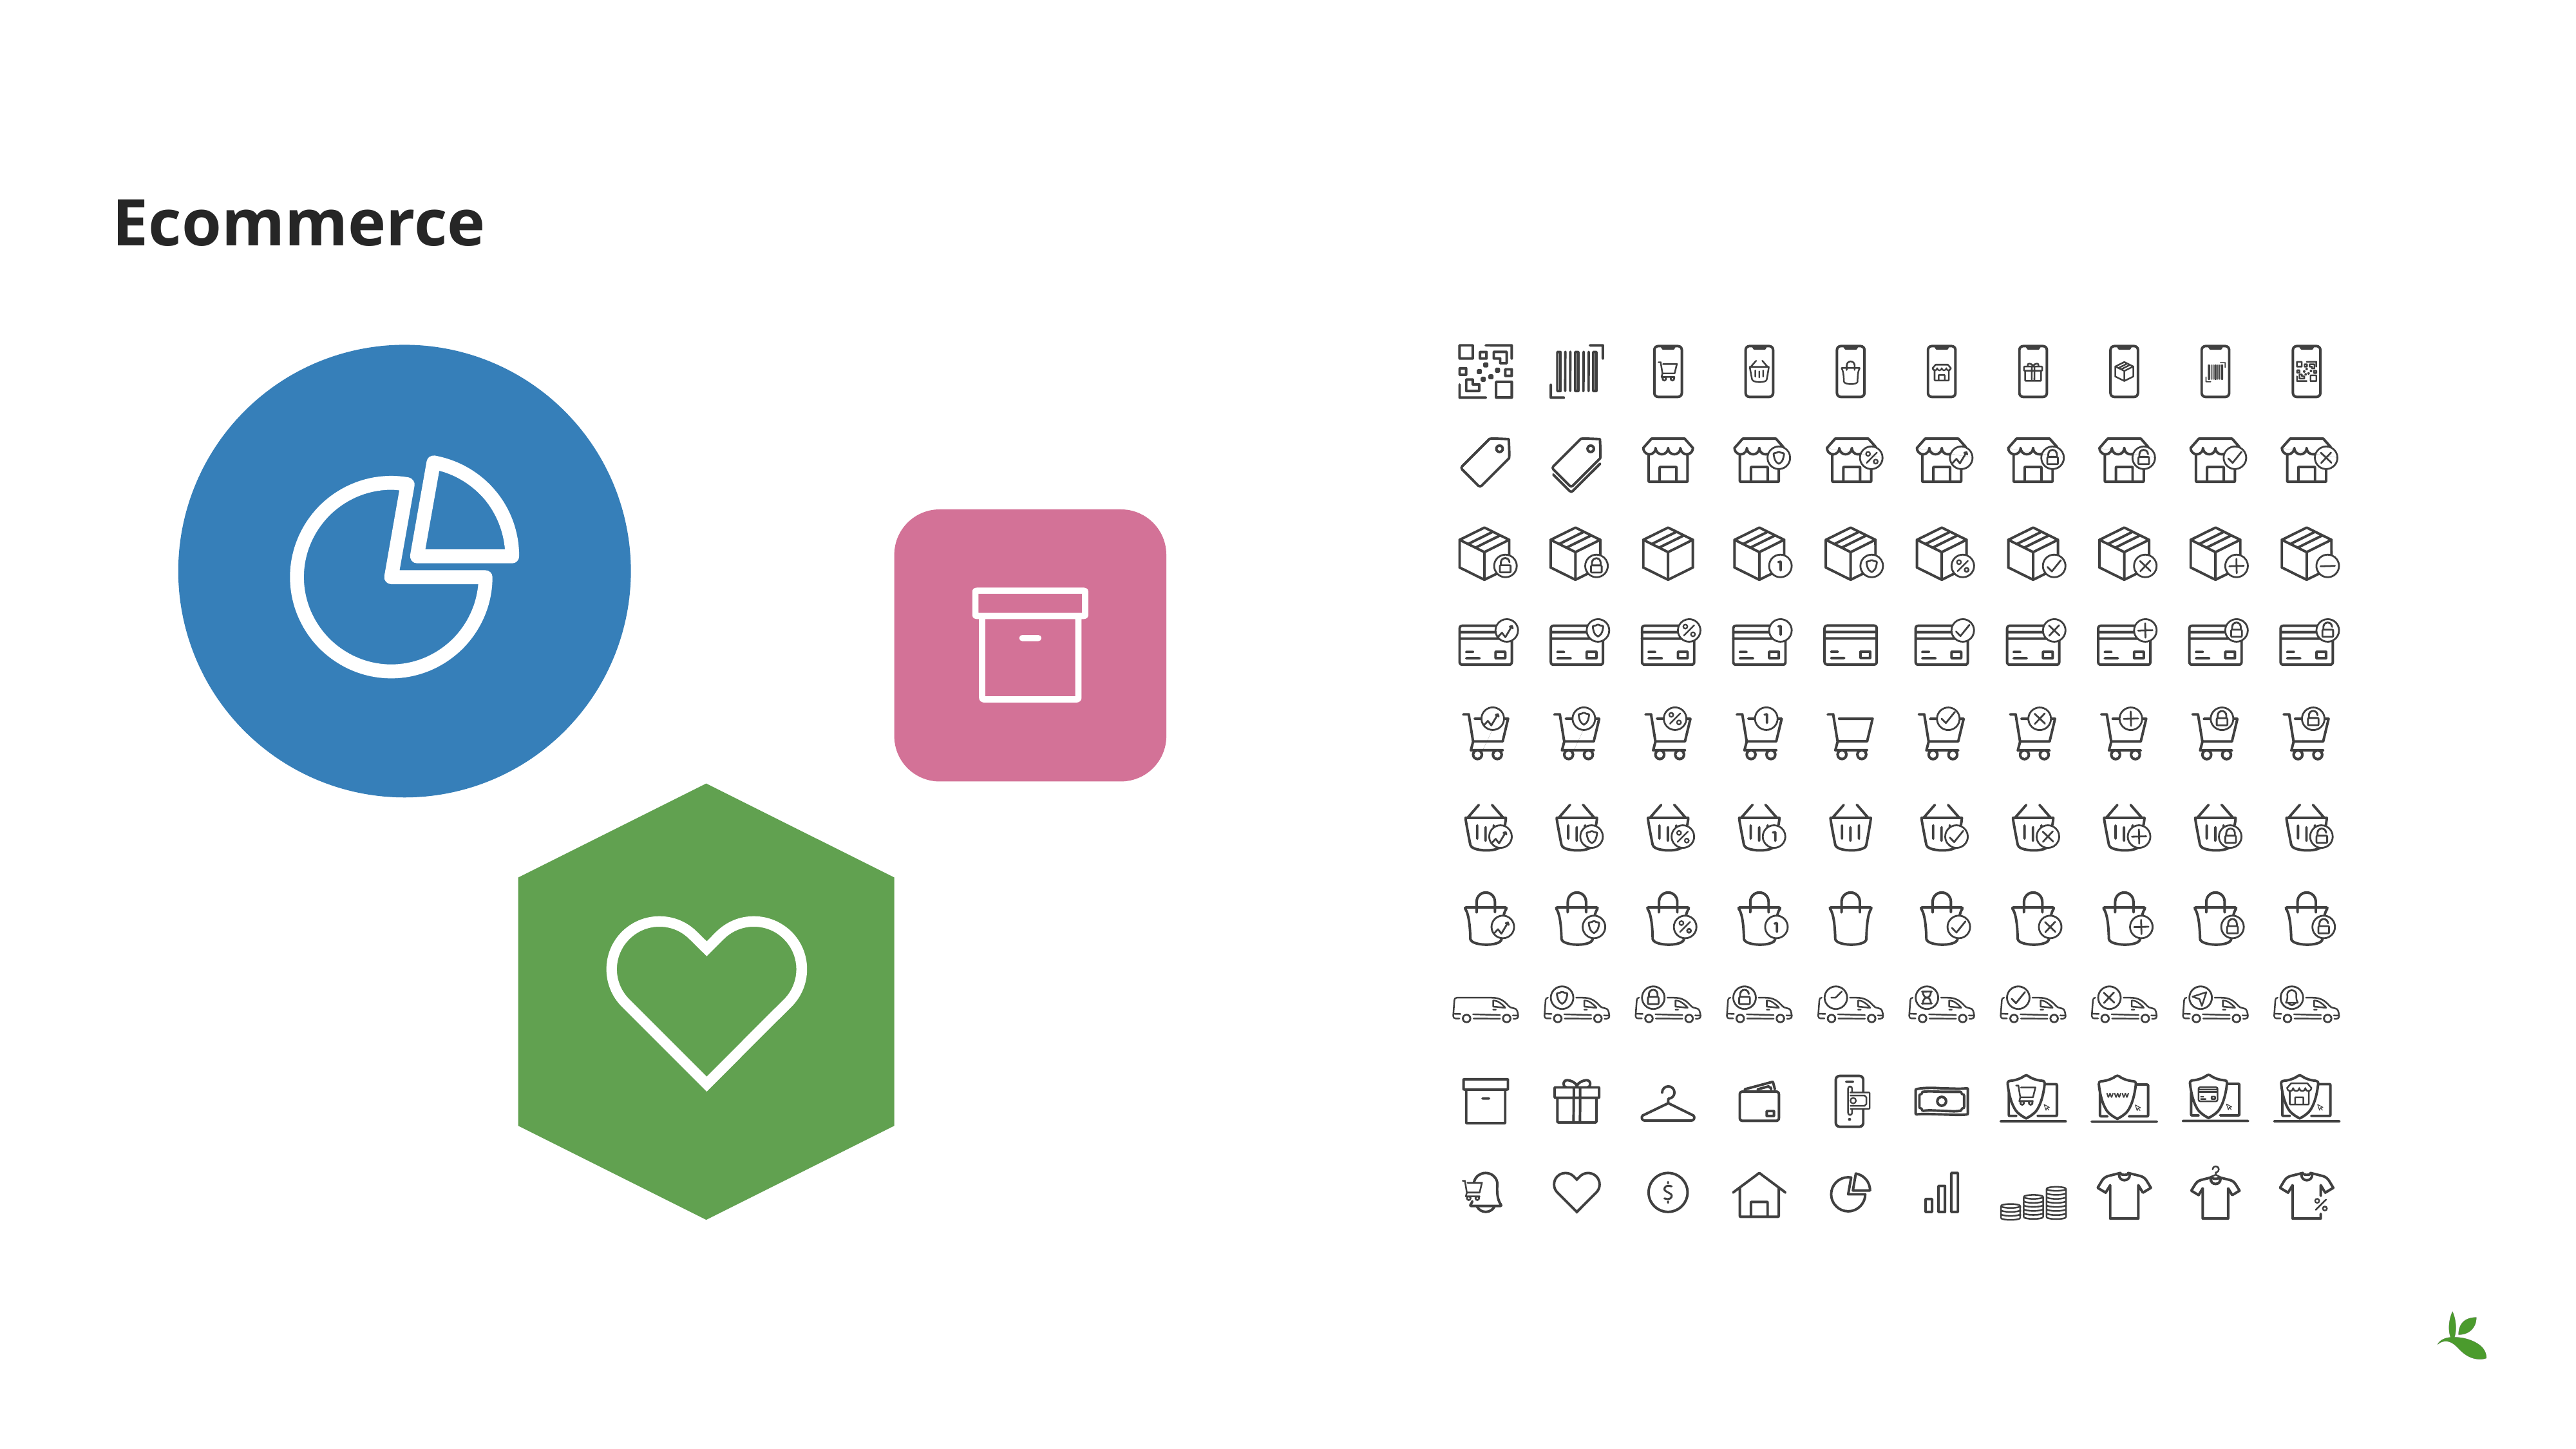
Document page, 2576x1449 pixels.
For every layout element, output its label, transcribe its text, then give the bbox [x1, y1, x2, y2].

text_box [1835, 345, 1866, 399]
text_box [1461, 1171, 1502, 1213]
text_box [1999, 1074, 2067, 1123]
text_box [518, 783, 895, 1220]
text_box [1640, 618, 1701, 667]
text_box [1458, 526, 1518, 582]
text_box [2273, 985, 2340, 1023]
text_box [1914, 1086, 1969, 1117]
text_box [1817, 985, 1884, 1023]
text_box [1733, 437, 1792, 484]
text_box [2285, 803, 2334, 852]
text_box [1543, 985, 1611, 1023]
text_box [1549, 618, 1611, 667]
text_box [2000, 1186, 2067, 1221]
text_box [1825, 437, 1884, 484]
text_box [2282, 706, 2330, 761]
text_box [2090, 985, 2158, 1023]
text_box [2109, 345, 2139, 399]
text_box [1834, 1074, 1871, 1128]
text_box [1829, 803, 1872, 852]
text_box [2098, 526, 2158, 582]
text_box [1647, 1171, 1689, 1213]
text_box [2007, 437, 2065, 484]
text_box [1917, 706, 1965, 761]
text_box [1640, 1084, 1696, 1122]
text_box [1555, 803, 1604, 852]
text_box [894, 509, 1167, 782]
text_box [1737, 891, 1789, 946]
text_box [2190, 1165, 2241, 1220]
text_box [1462, 1077, 1510, 1125]
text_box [1824, 526, 1884, 582]
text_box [1924, 1171, 1960, 1213]
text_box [1920, 803, 1969, 852]
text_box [1452, 996, 1519, 1023]
text_box [1553, 1171, 1601, 1214]
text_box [2102, 891, 2154, 946]
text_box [2097, 618, 2158, 667]
text_box [1553, 1079, 1601, 1124]
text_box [2278, 1171, 2335, 1220]
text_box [1823, 624, 1879, 666]
text_box [1732, 1171, 1786, 1218]
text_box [1634, 985, 1701, 1023]
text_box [2200, 345, 2231, 399]
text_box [1458, 344, 1513, 399]
text_box [2096, 1171, 2152, 1220]
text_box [2000, 985, 2067, 1023]
text_box [1915, 437, 1974, 484]
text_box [2011, 803, 2060, 852]
text_box [1826, 713, 1874, 761]
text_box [1464, 803, 1513, 852]
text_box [2007, 526, 2067, 582]
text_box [2280, 437, 2338, 484]
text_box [1644, 706, 1692, 761]
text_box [2103, 803, 2152, 852]
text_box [1915, 526, 1975, 582]
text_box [2189, 437, 2248, 484]
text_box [1645, 891, 1698, 946]
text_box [1653, 345, 1683, 399]
picture [2424, 1297, 2500, 1374]
text_box [1462, 706, 1510, 761]
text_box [2018, 345, 2049, 399]
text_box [2182, 985, 2249, 1023]
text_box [1551, 437, 1602, 493]
text_box [1642, 437, 1694, 484]
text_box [2100, 706, 2148, 761]
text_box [2193, 803, 2243, 852]
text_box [2273, 1074, 2341, 1123]
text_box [1646, 803, 1696, 852]
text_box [1555, 891, 1607, 946]
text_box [1738, 1080, 1781, 1122]
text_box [1736, 706, 1783, 761]
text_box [1726, 985, 1793, 1023]
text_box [1914, 618, 1975, 667]
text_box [1926, 345, 1957, 399]
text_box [1458, 618, 1519, 667]
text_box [2189, 526, 2249, 582]
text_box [2191, 706, 2239, 761]
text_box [2090, 1074, 2158, 1123]
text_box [1738, 803, 1786, 852]
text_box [2193, 891, 2245, 946]
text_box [1908, 985, 1975, 1023]
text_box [1553, 706, 1601, 761]
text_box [2009, 706, 2057, 761]
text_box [2284, 891, 2336, 946]
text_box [2291, 345, 2322, 399]
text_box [1549, 344, 1605, 399]
text_box [1828, 891, 1873, 946]
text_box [2011, 891, 2063, 946]
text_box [178, 345, 631, 798]
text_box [2280, 526, 2340, 582]
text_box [1732, 618, 1793, 667]
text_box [1830, 1172, 1871, 1213]
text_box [1460, 437, 1511, 488]
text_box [2181, 1073, 2249, 1122]
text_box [1549, 526, 1609, 582]
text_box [2279, 618, 2340, 667]
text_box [2098, 437, 2156, 484]
text_box [1463, 891, 1515, 946]
title Ecommerce [74, 113, 2501, 269]
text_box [1919, 891, 1971, 946]
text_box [1733, 526, 1793, 582]
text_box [2188, 618, 2249, 667]
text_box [1744, 345, 1775, 399]
text_box [1642, 526, 1694, 582]
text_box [2005, 618, 2067, 667]
